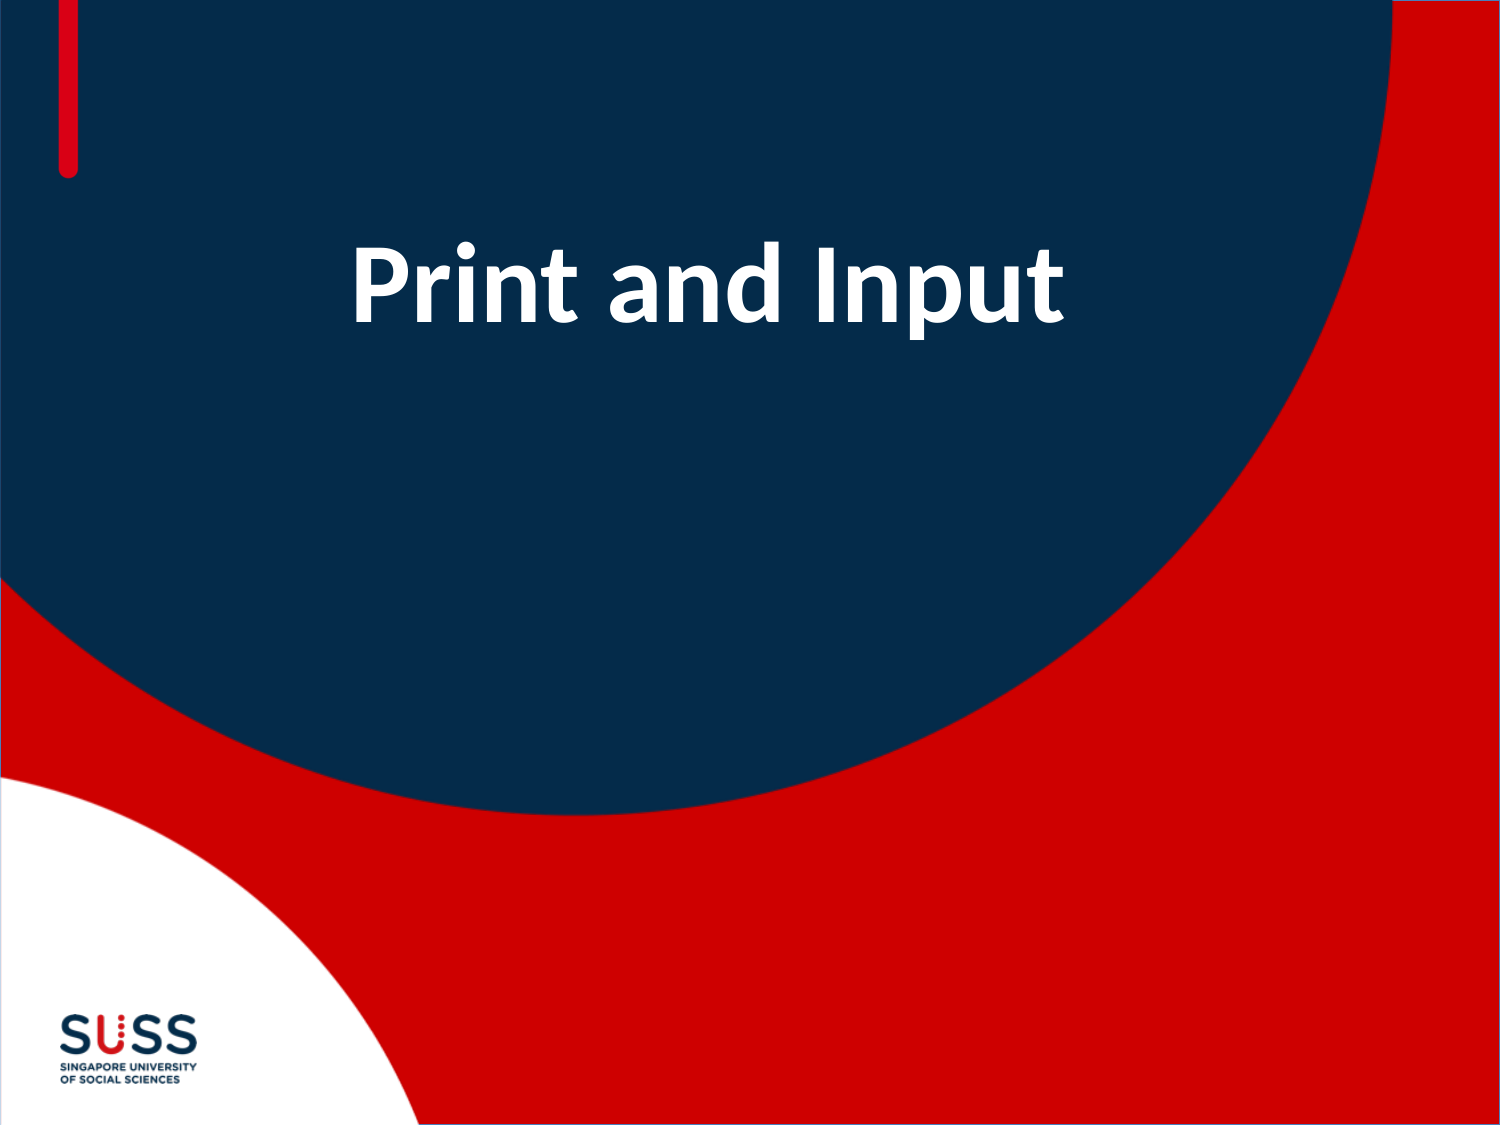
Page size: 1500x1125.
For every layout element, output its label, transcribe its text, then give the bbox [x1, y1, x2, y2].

title Print and Input [33, 200, 1384, 482]
picture [0, 0, 1402, 1125]
